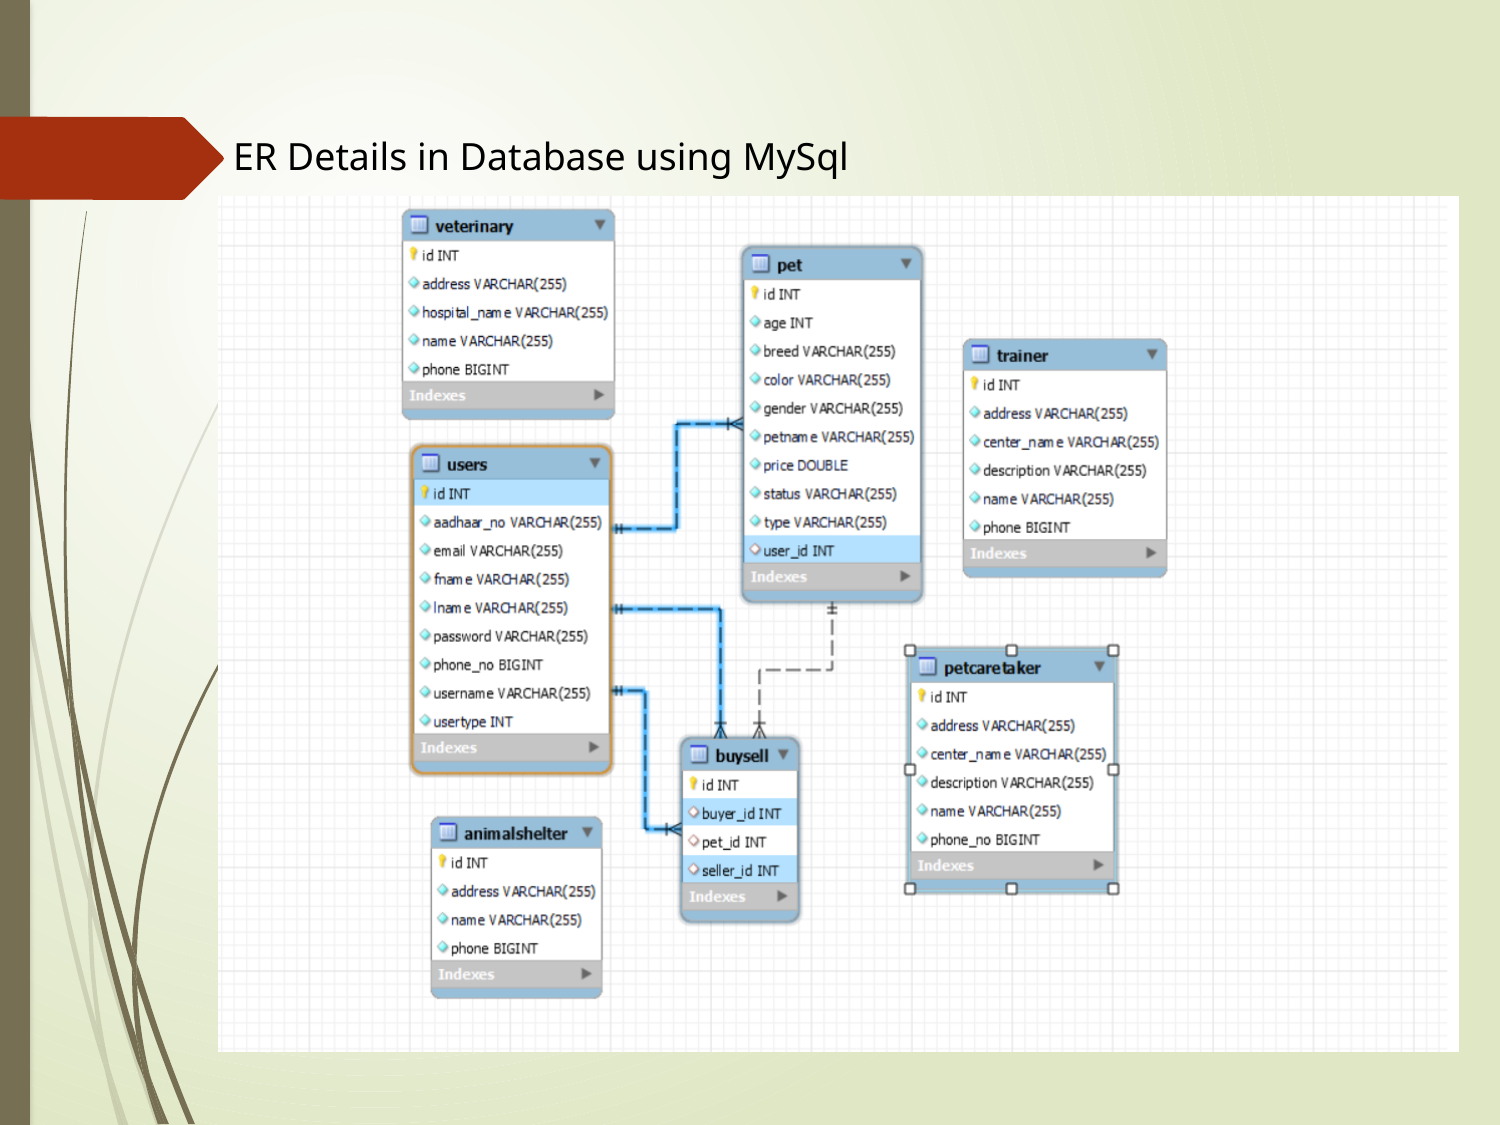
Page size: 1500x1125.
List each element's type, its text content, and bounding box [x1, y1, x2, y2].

picture [218, 195, 1459, 1053]
text_box ER Details in Database using MySql [218, 125, 951, 186]
